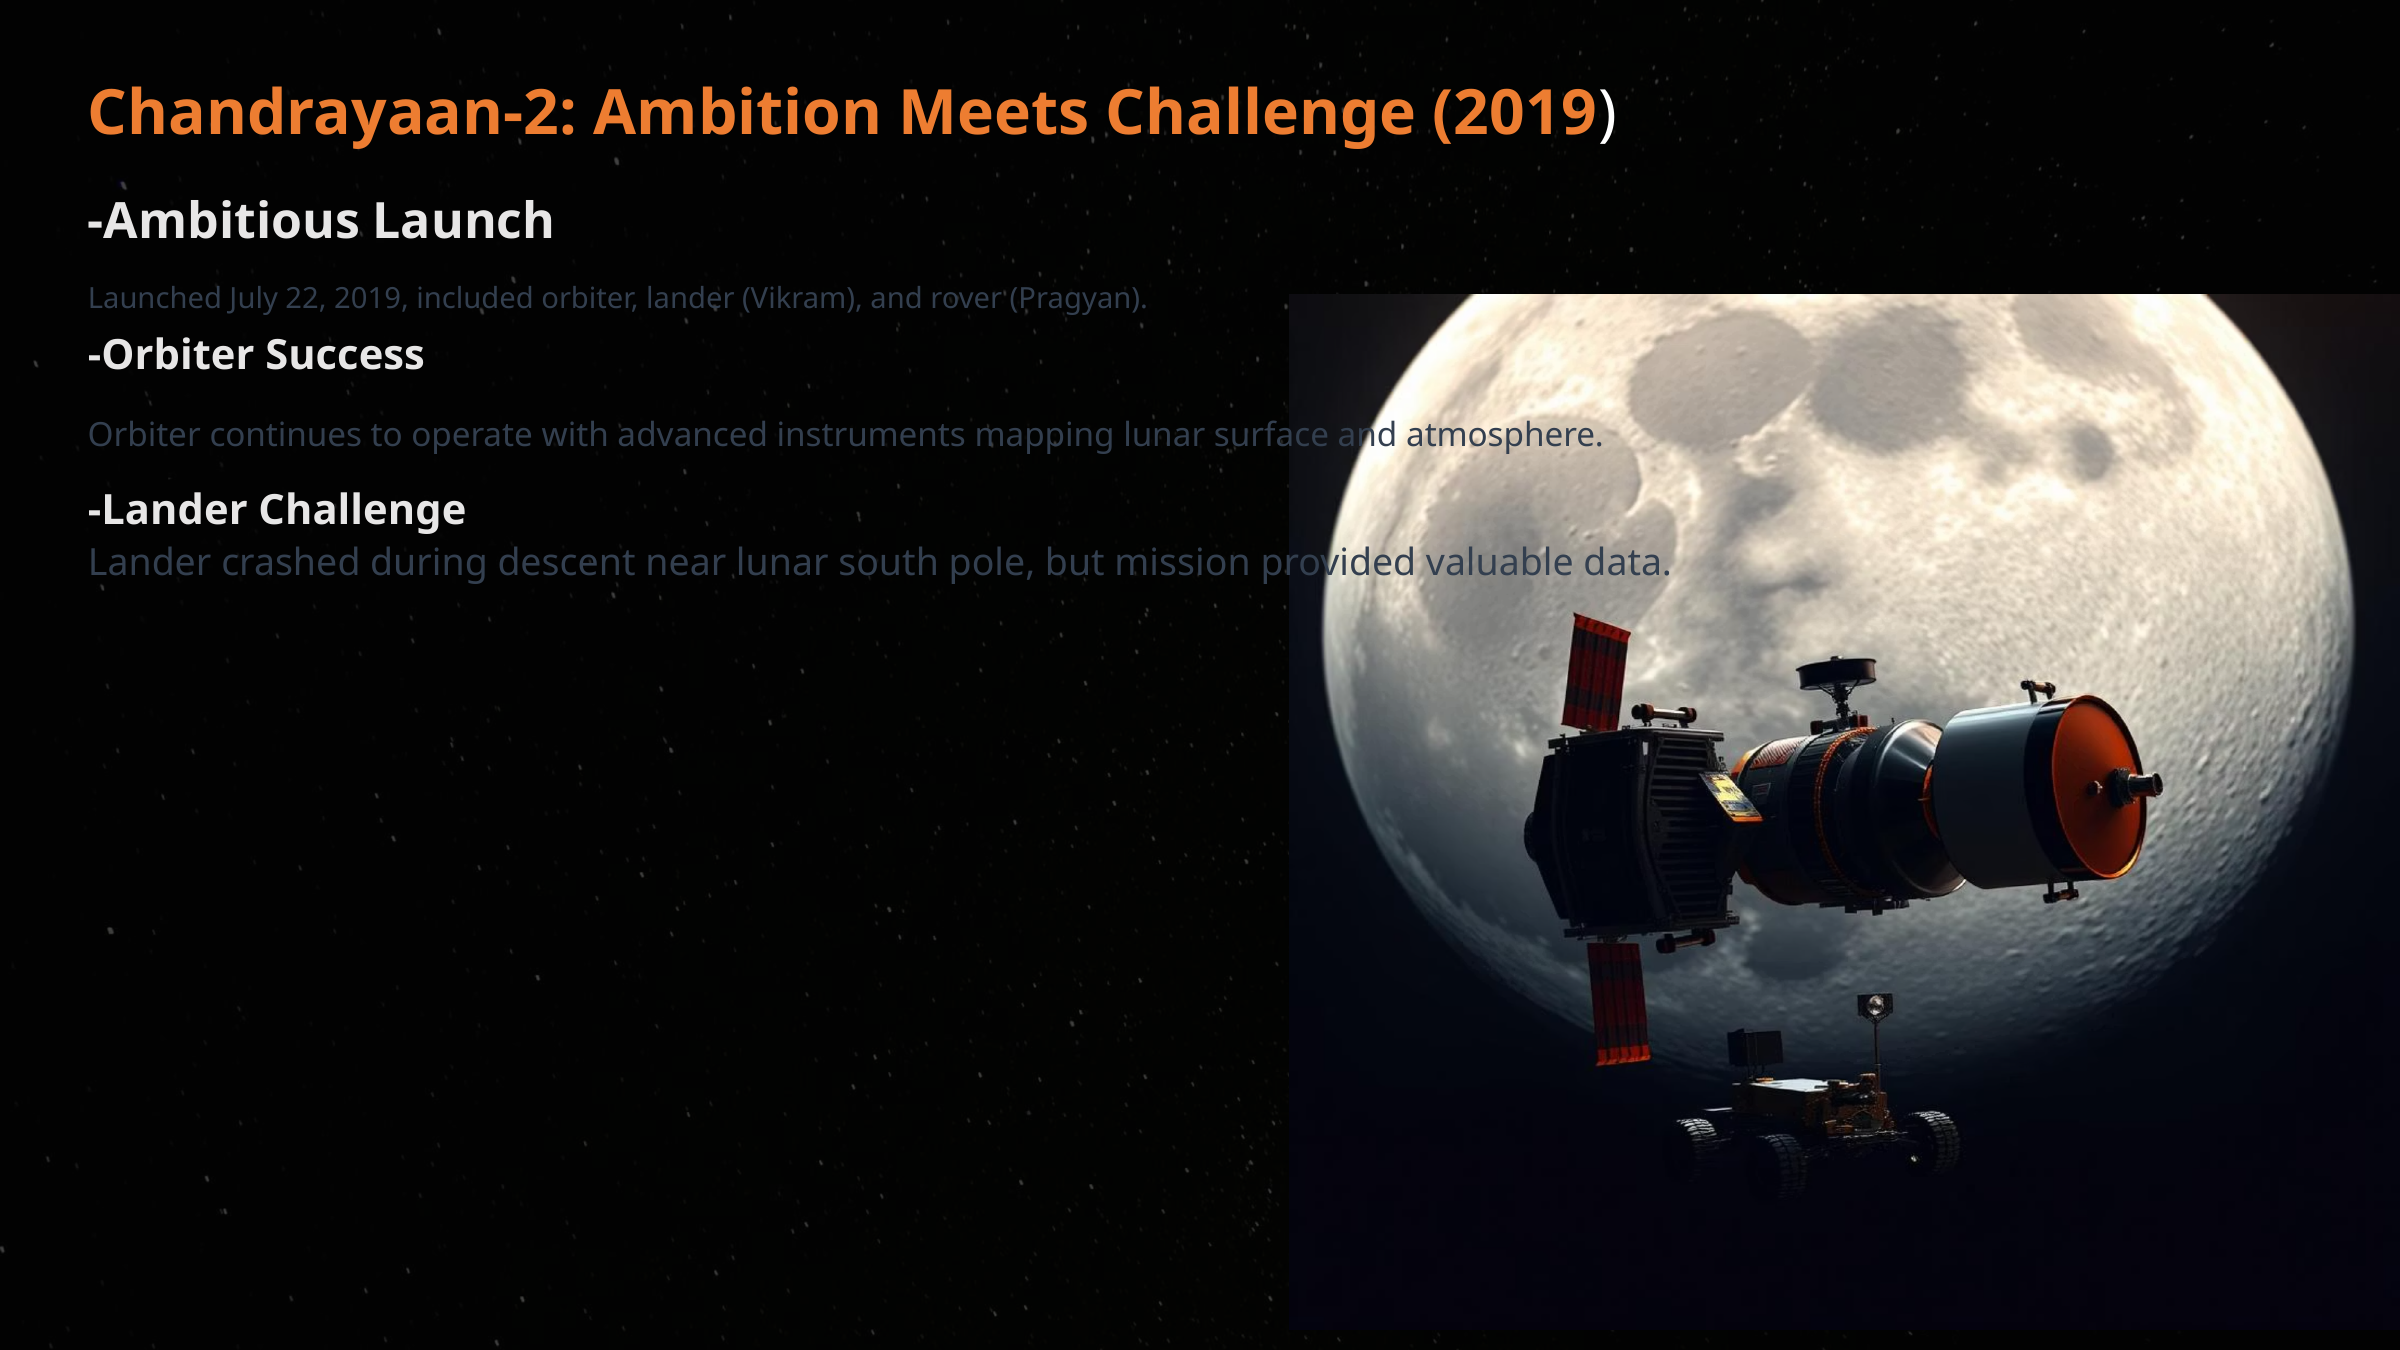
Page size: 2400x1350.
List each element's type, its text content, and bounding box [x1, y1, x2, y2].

text_box Chandrayaan-2: Ambition Meets Challenge (2019) [87, 68, 1531, 148]
text_box Launched July 22, 2019, included orbiter, lander (Vikram), and rover (Pragyan). [87, 274, 1170, 315]
picture [0, 0, 2400, 1350]
text_box -Orbiter Success [87, 339, 402, 379]
text_box -Lander Challenge [87, 494, 402, 534]
text_box Orbiter continues to operate with advanced instruments mapping lunar surface and atmosphere. [87, 413, 1132, 453]
text_box Lander crashed during descent near lunar south pole, but mission provided valuable data. [87, 543, 1170, 817]
text_box -Ambitious Launch [87, 210, 402, 250]
